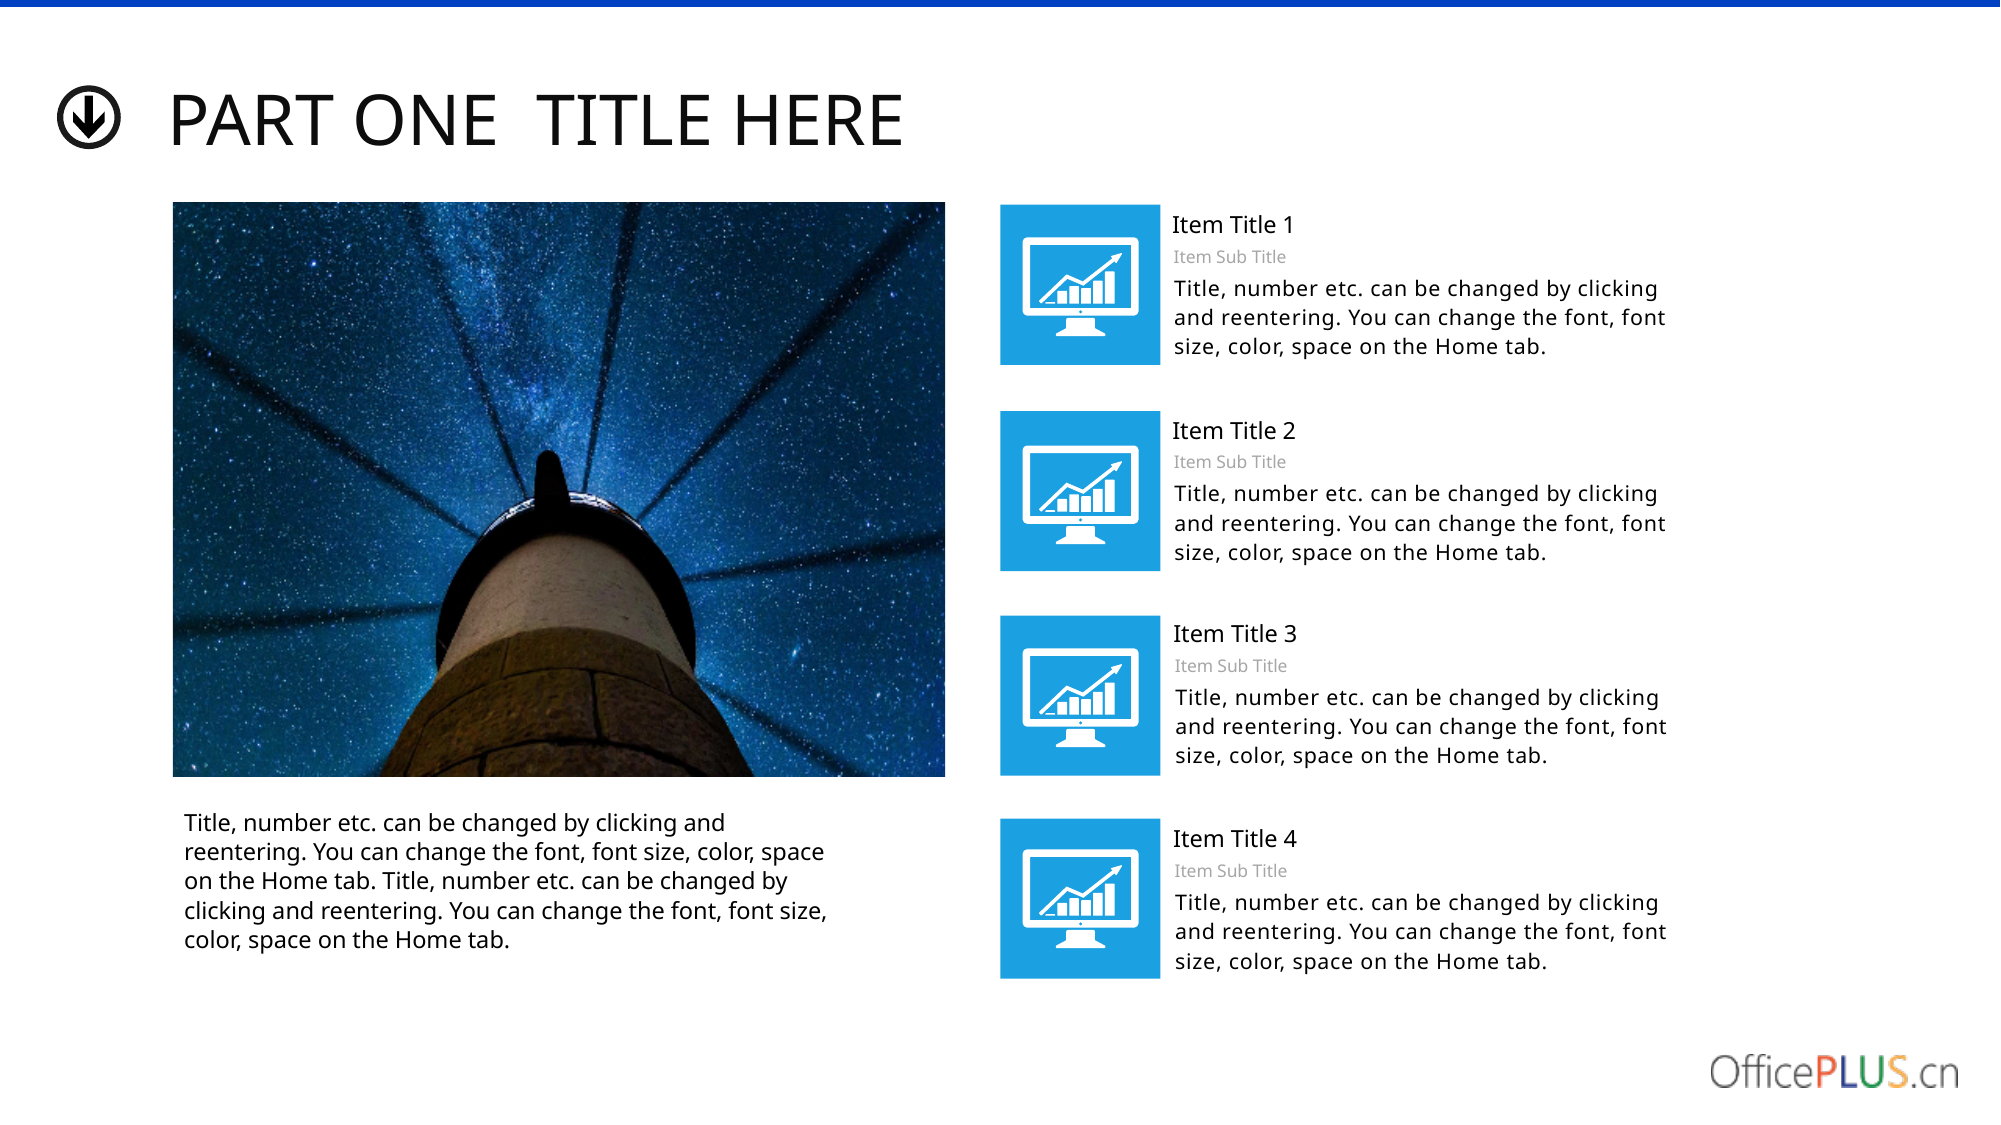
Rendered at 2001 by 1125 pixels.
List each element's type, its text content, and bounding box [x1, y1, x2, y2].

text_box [1022, 445, 1139, 545]
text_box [59, 88, 118, 147]
text_box Title, number etc. can be changed by clicking and reentering. You can change the font, font size, color, space on the Home tab. Title, number etc. can be changed by clicking and reentering. You can change the font, font size, color, space on the Home tab. [169, 799, 861, 961]
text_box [1022, 237, 1139, 337]
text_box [1022, 849, 1139, 949]
text_box [998, 409, 1154, 573]
text_box [998, 203, 1154, 367]
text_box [1158, 611, 1719, 777]
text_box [1158, 816, 1719, 982]
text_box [1022, 648, 1139, 748]
text_box PART ONE TITLE HERE [153, 67, 921, 167]
picture [1711, 1054, 1958, 1088]
text_box [171, 200, 947, 779]
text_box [1157, 408, 1718, 574]
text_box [1157, 202, 1718, 368]
text_box [998, 817, 1156, 981]
text_box [998, 613, 1155, 778]
